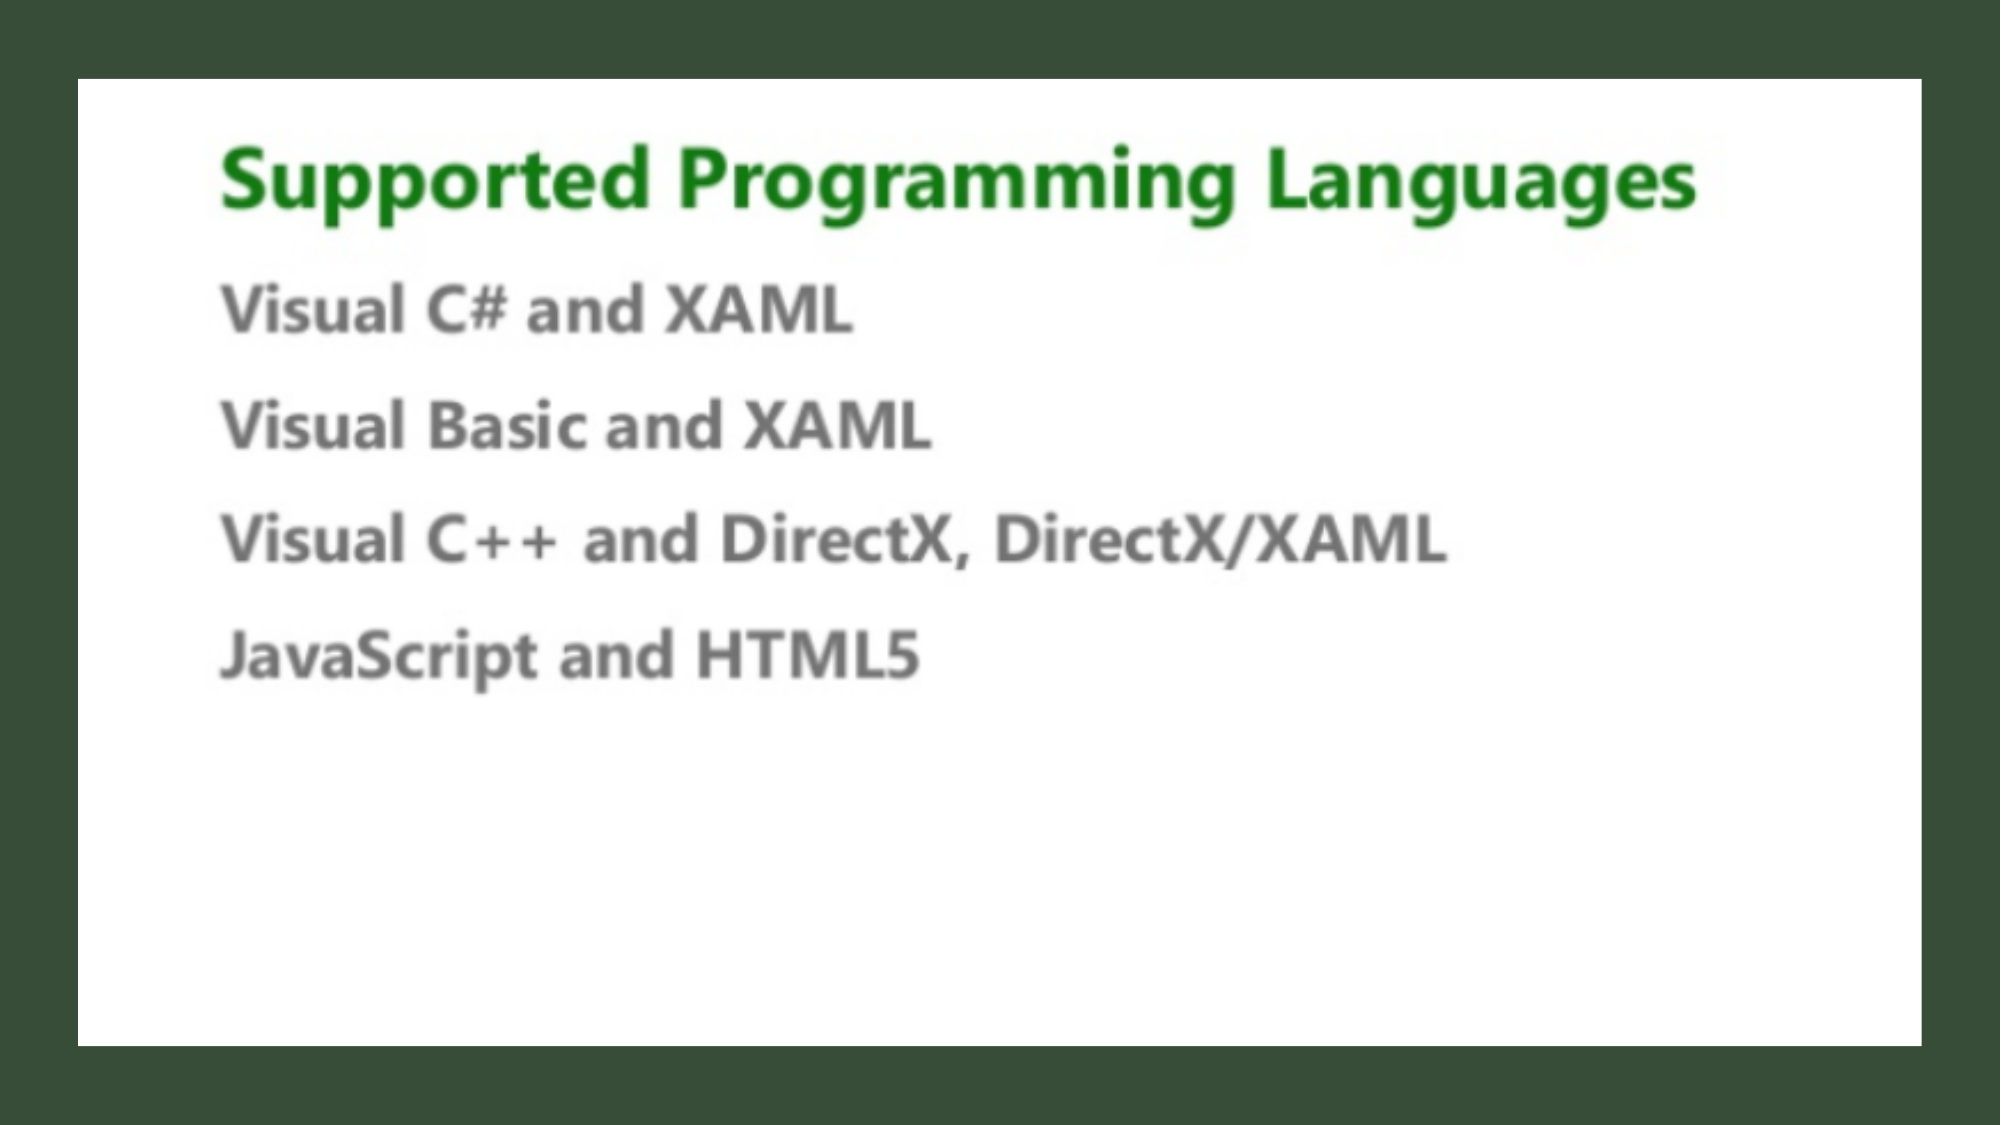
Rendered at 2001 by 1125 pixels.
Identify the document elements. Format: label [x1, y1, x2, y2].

text_box [0, 0, 2000, 1125]
list [187, 105, 1813, 1020]
text_box [77, 78, 1923, 1047]
